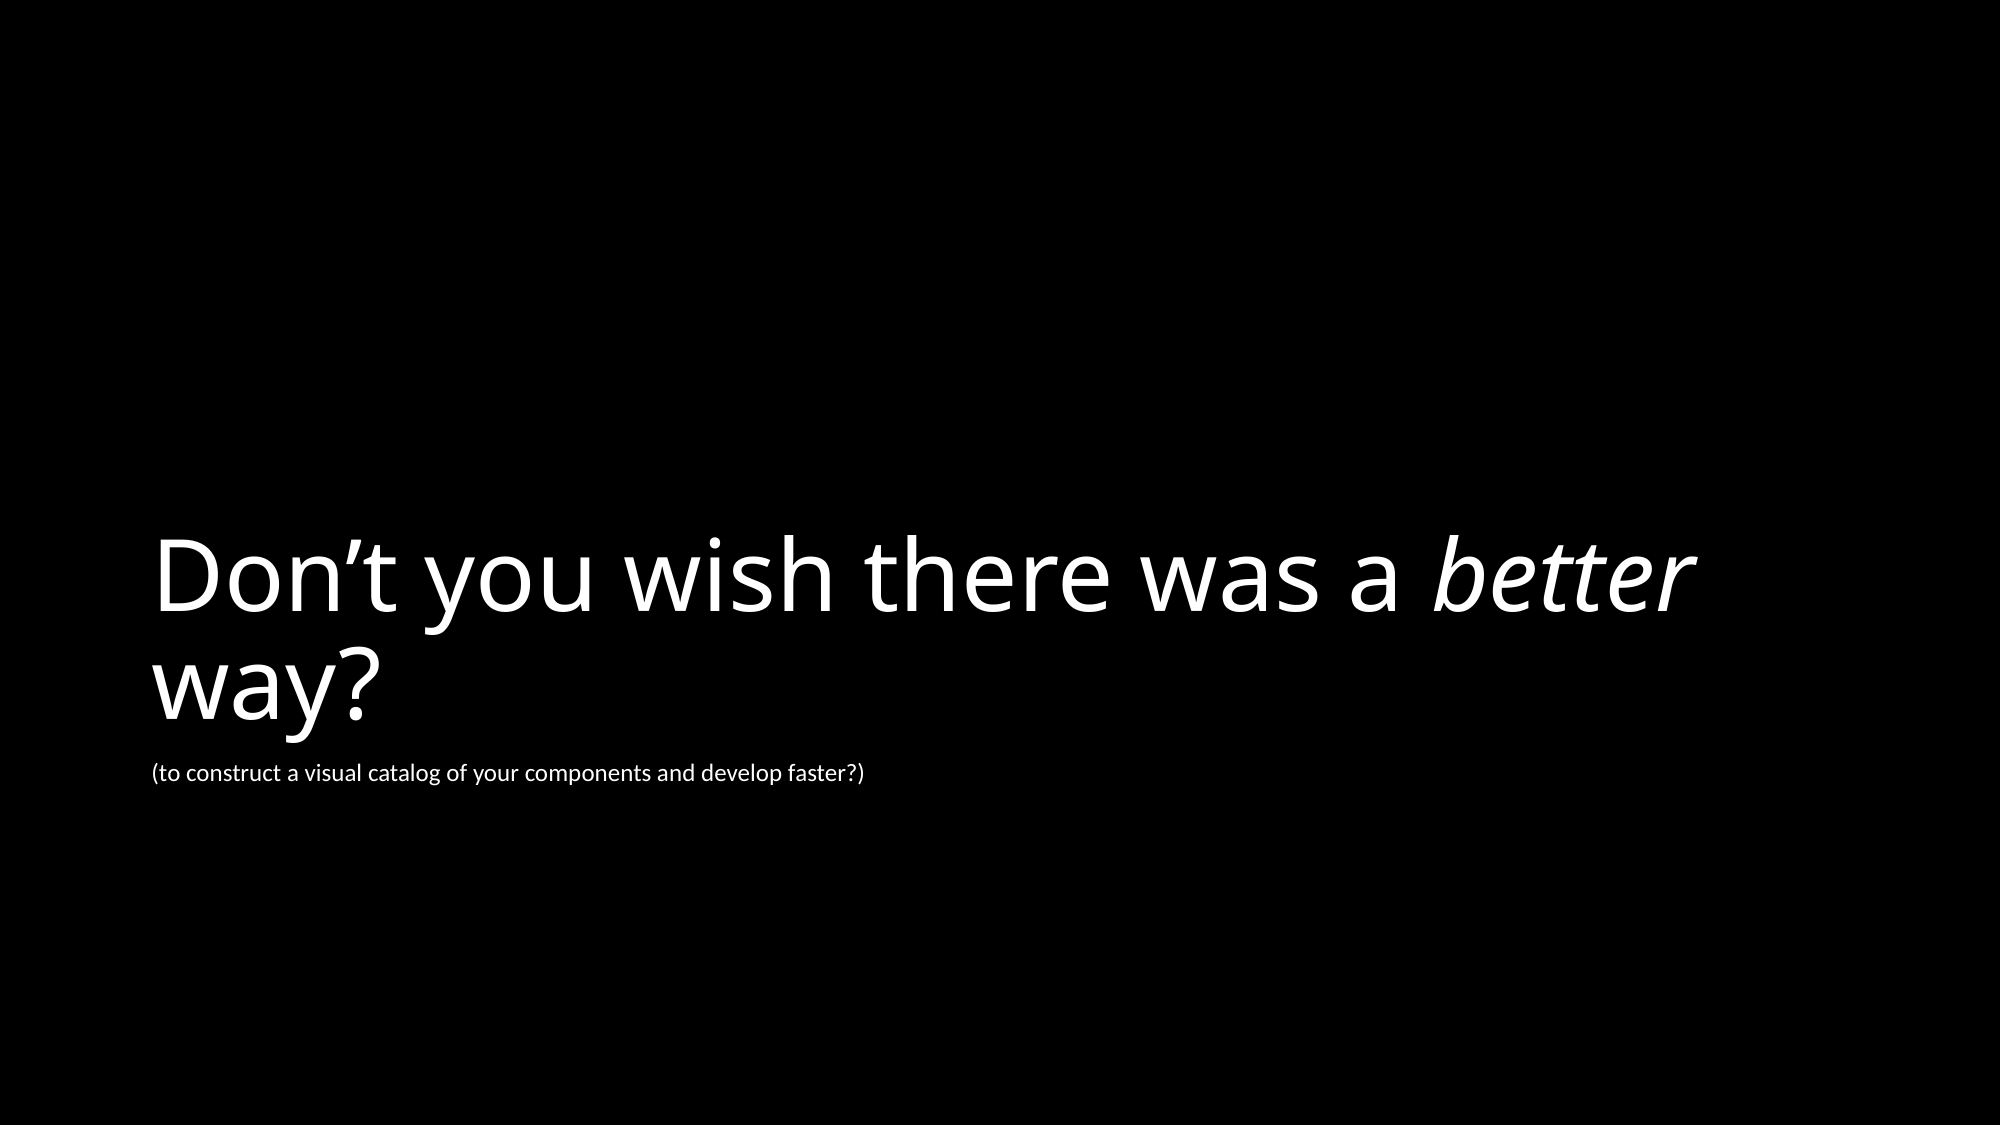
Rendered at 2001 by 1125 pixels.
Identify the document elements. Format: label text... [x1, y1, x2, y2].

title Don’t you wish there was a better way? [136, 280, 1862, 749]
list (to construct a visual catalog of your components and develop faster?) [136, 752, 1862, 999]
